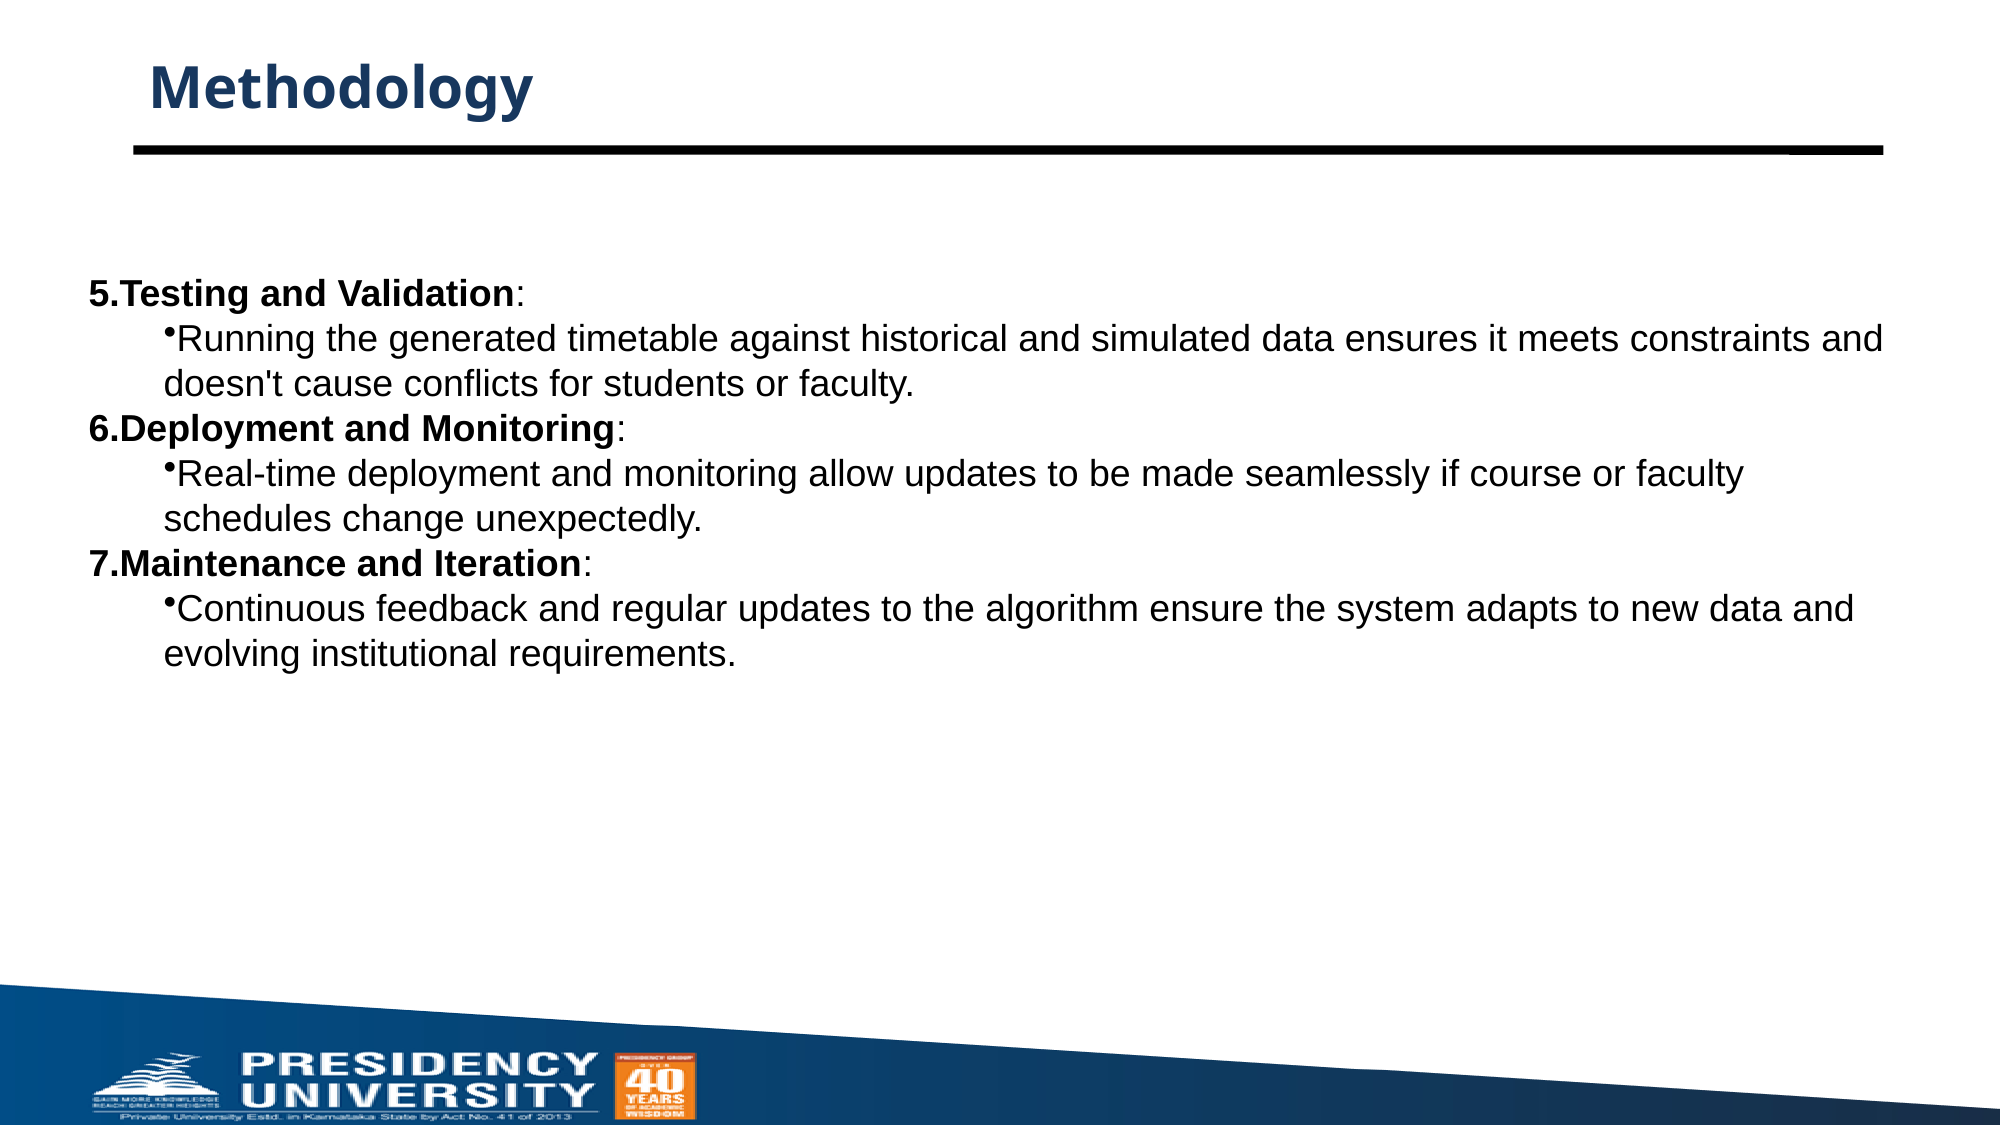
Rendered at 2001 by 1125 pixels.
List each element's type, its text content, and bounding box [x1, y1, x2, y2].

picture [0, 982, 2000, 1125]
list Testing and Validation: Running the generated timetable against historical and simulated data ensures it meets constraints and doesn't cause conflicts for students or faculty. Deployment and Monitoring: Real-time deployment and monitoring allow updates to be made seamlessly if course or faculty schedules change unexpectedly. Maintenance and Iteration: Continuous feedback and regular updates to the algorithm ensure the system adapts to new data and evolving institutional requirements. [73, 167, 1905, 821]
title Methodology [133, 45, 1884, 125]
